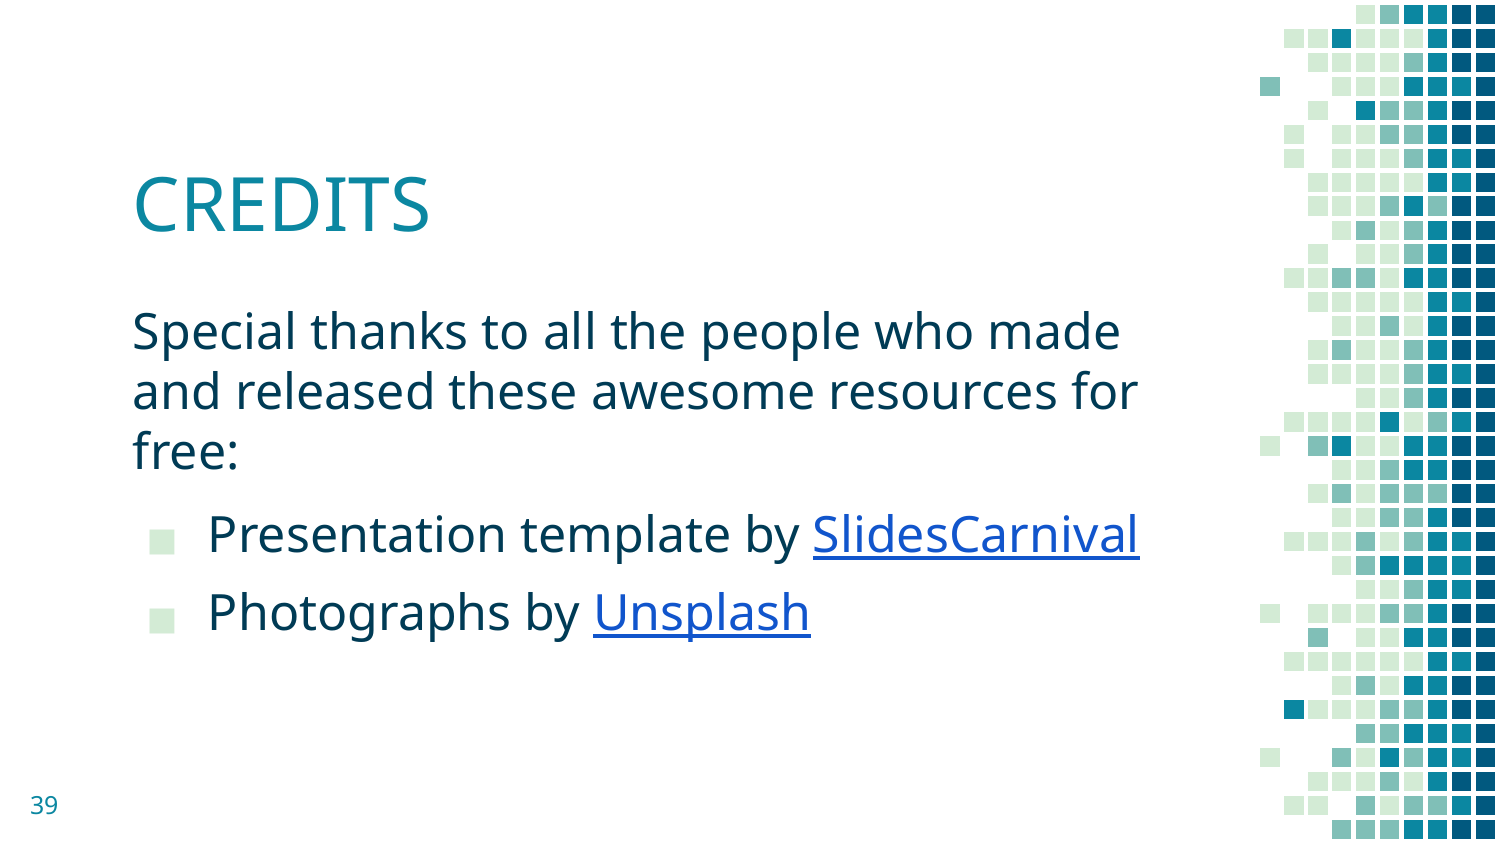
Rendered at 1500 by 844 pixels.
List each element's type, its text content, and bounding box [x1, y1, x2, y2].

slide_number ‹#› [15, 774, 105, 839]
title CREDITS [117, 121, 1227, 262]
list Special thanks to all the people who made and released these awesome resources for free: Presentation template by SlidesCarnival Photographs by Unsplash [117, 284, 1227, 774]
